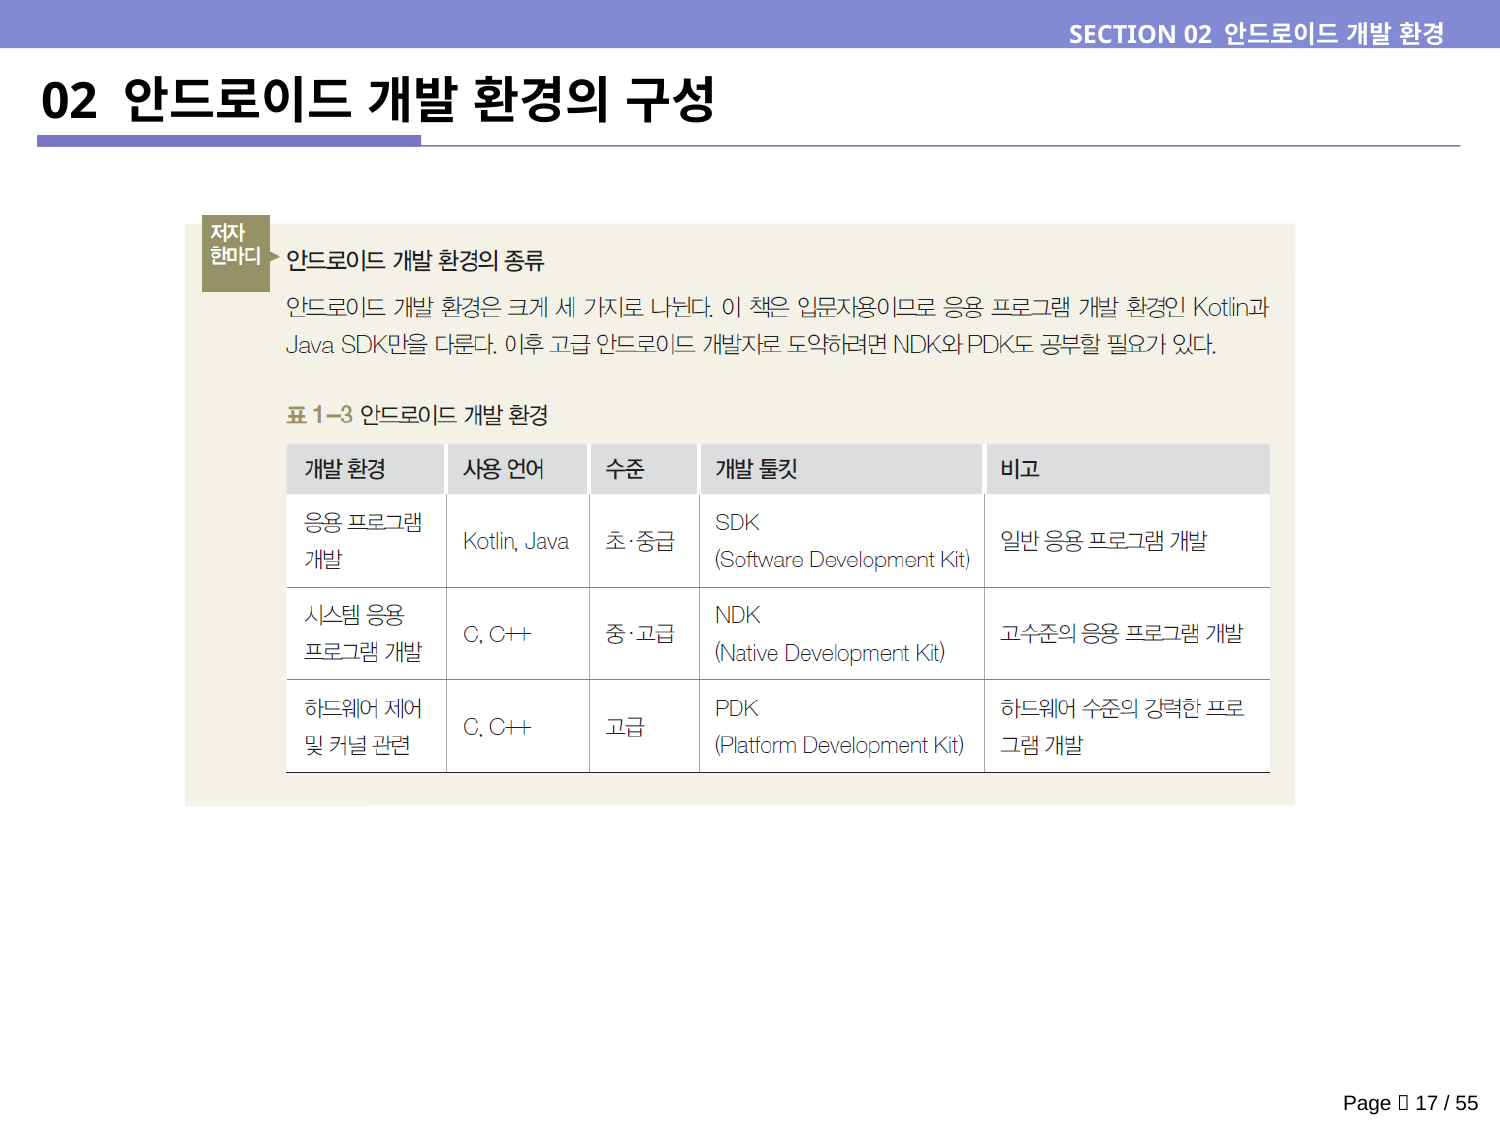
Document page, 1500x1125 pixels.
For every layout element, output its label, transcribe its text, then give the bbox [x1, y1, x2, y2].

text_box SECTION 02 안드로이드 개발 환경 [1054, 11, 1500, 57]
picture [179, 212, 1297, 807]
title 02 안드로이드 개발 환경의 구성 [41, 67, 1448, 132]
